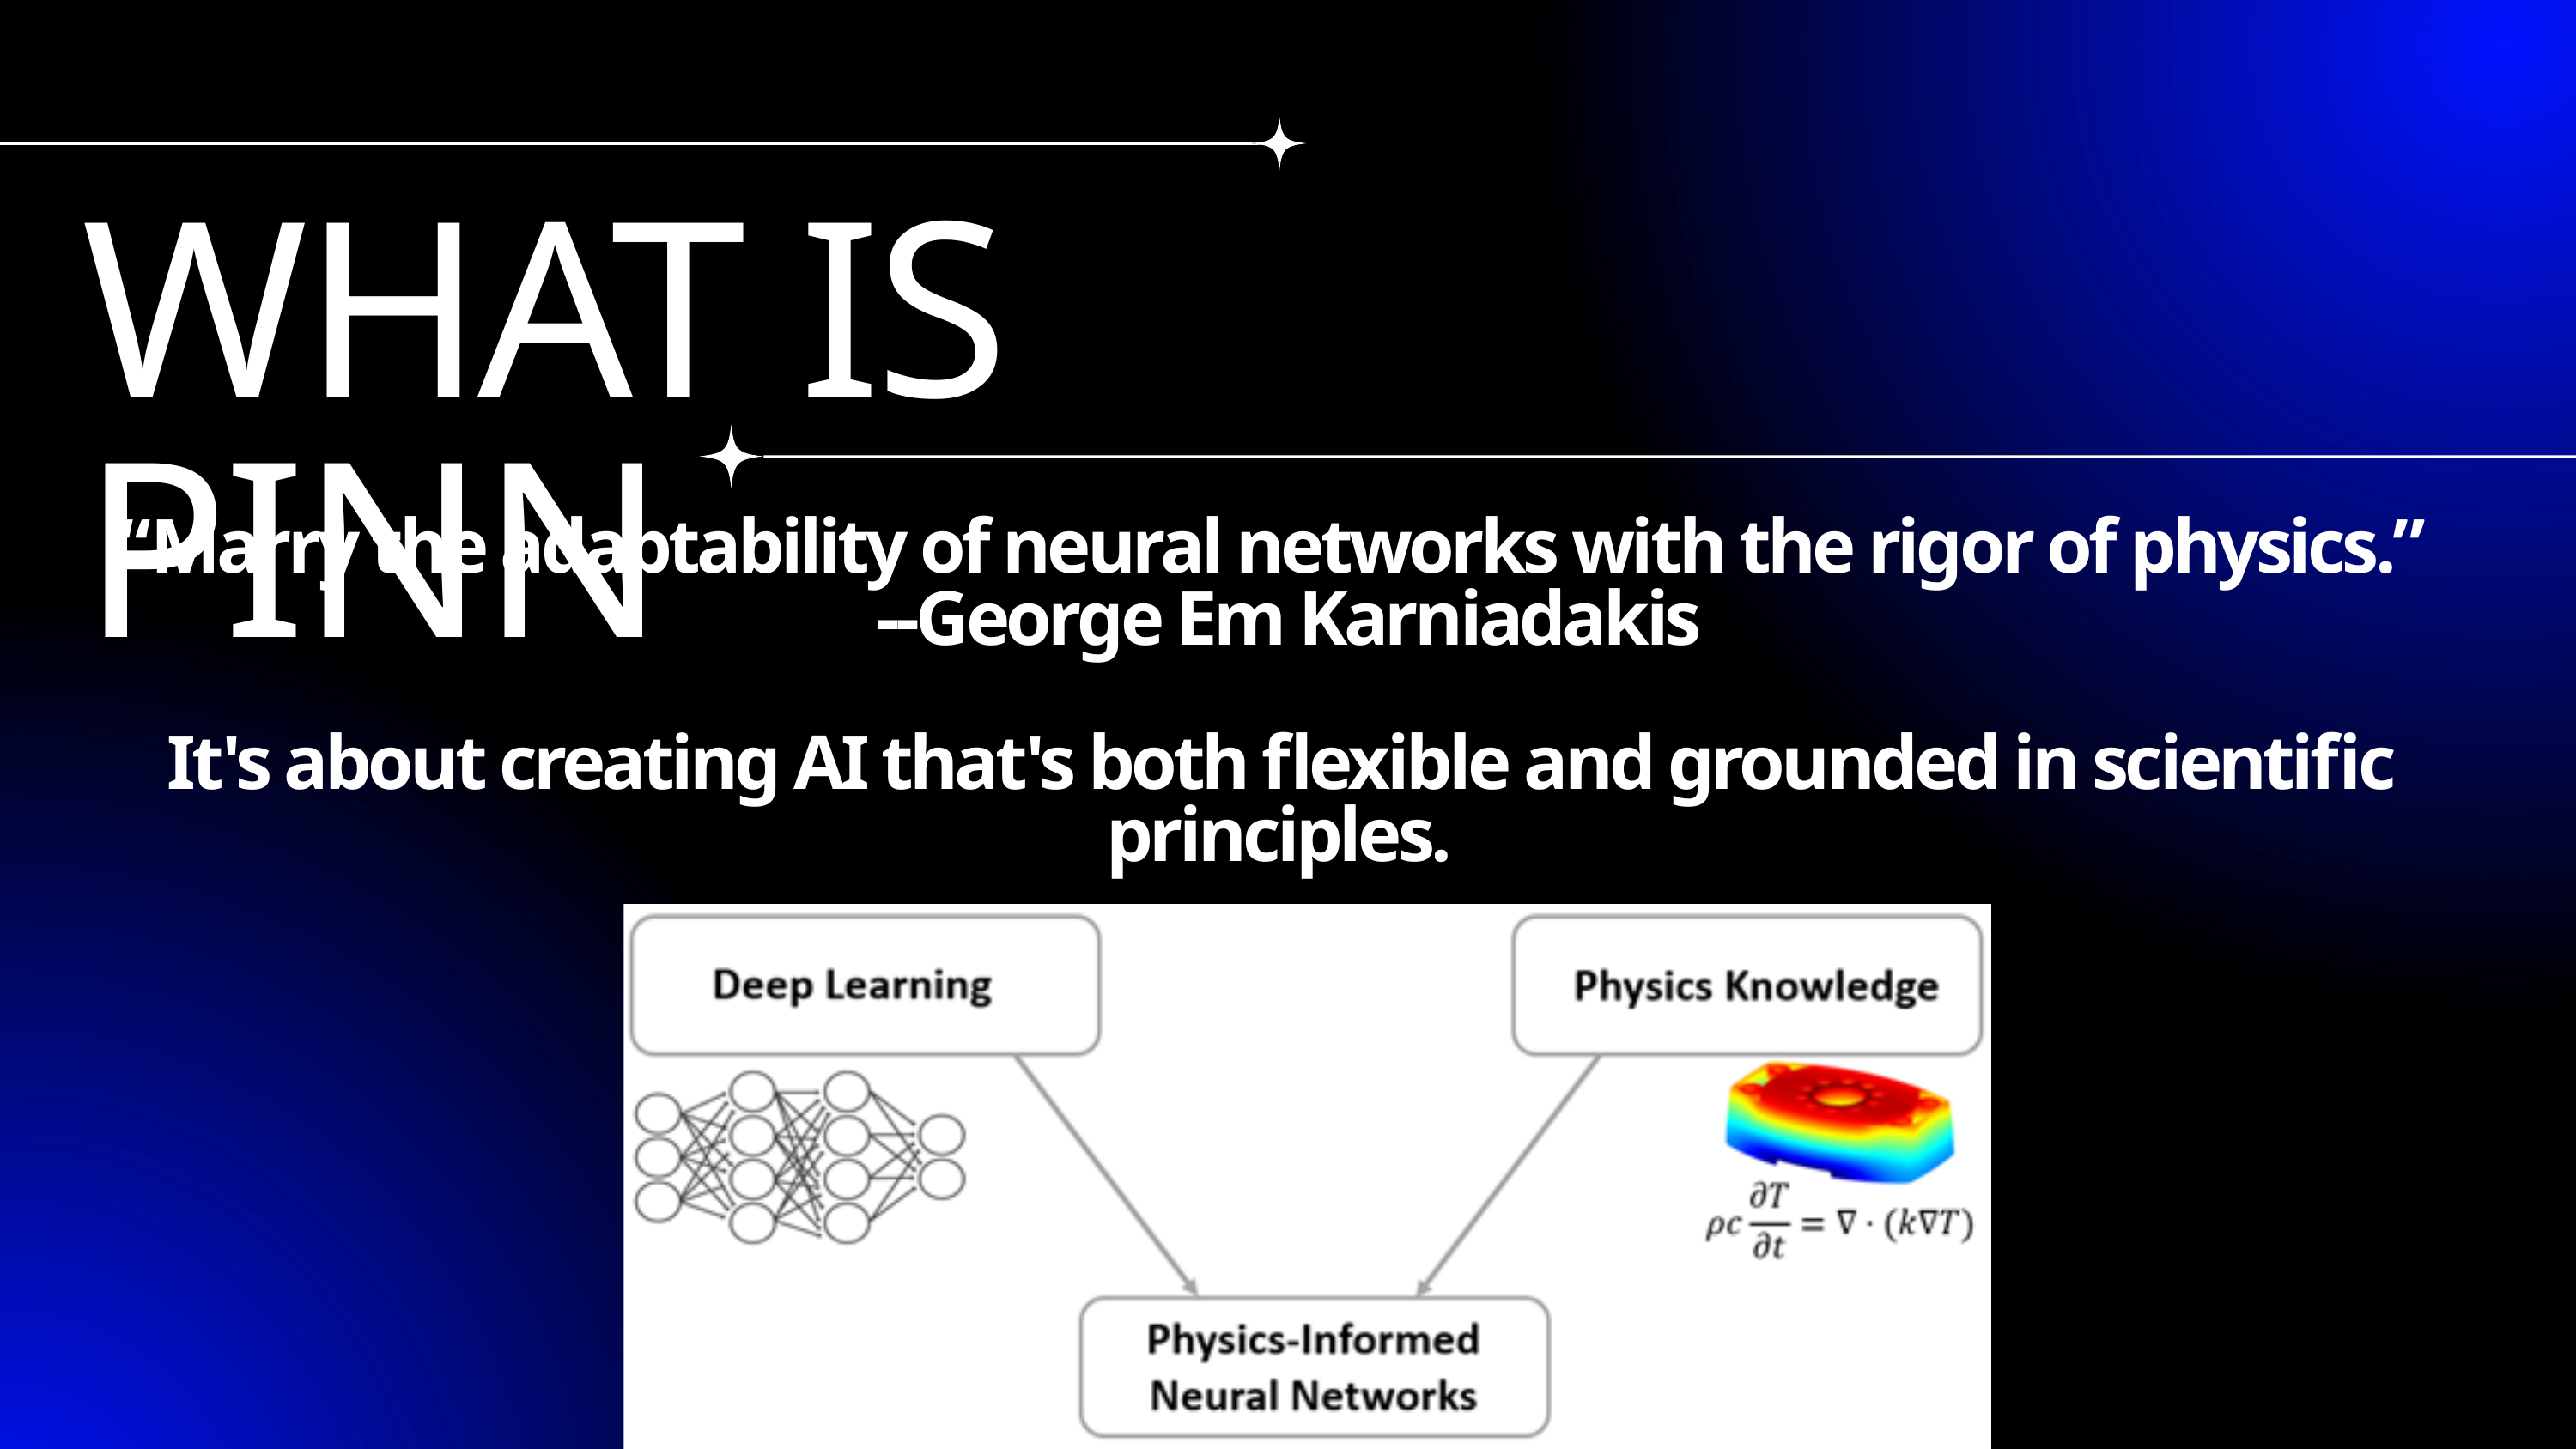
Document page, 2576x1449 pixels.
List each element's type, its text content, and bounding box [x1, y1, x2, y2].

text_box [1251, 115, 1308, 172]
text_box [0, 595, 623, 1449]
text_box “Marry the adaptability of neural networks with the rigor of physics.” --George Em Karniadakis It's about creating AI that's both flexible and grounded in scientific principles. [57, 515, 2502, 949]
text_box [1534, 0, 2576, 456]
text_box [698, 423, 764, 489]
text_box [1534, 457, 2576, 1015]
text_box WHAT IS PINN [82, 203, 1315, 515]
text_box [623, 904, 1991, 1449]
